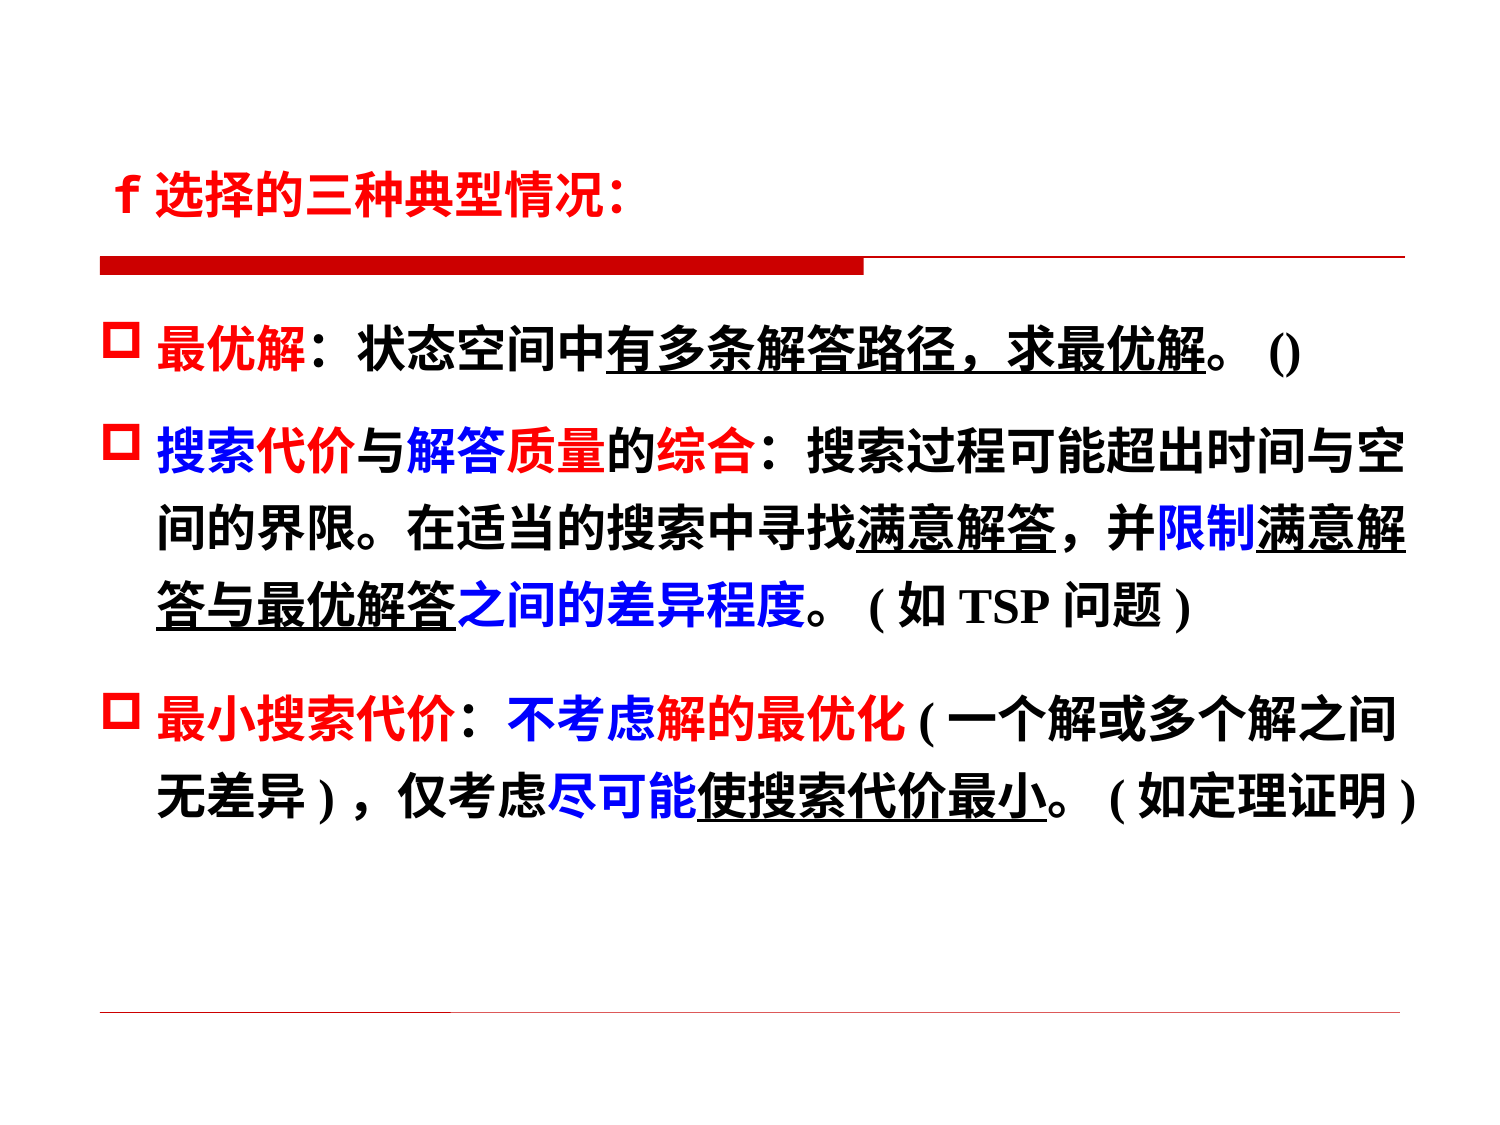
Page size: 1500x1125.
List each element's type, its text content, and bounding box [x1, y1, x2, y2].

text_box f选择的三种典型情况： [112, 140, 650, 225]
